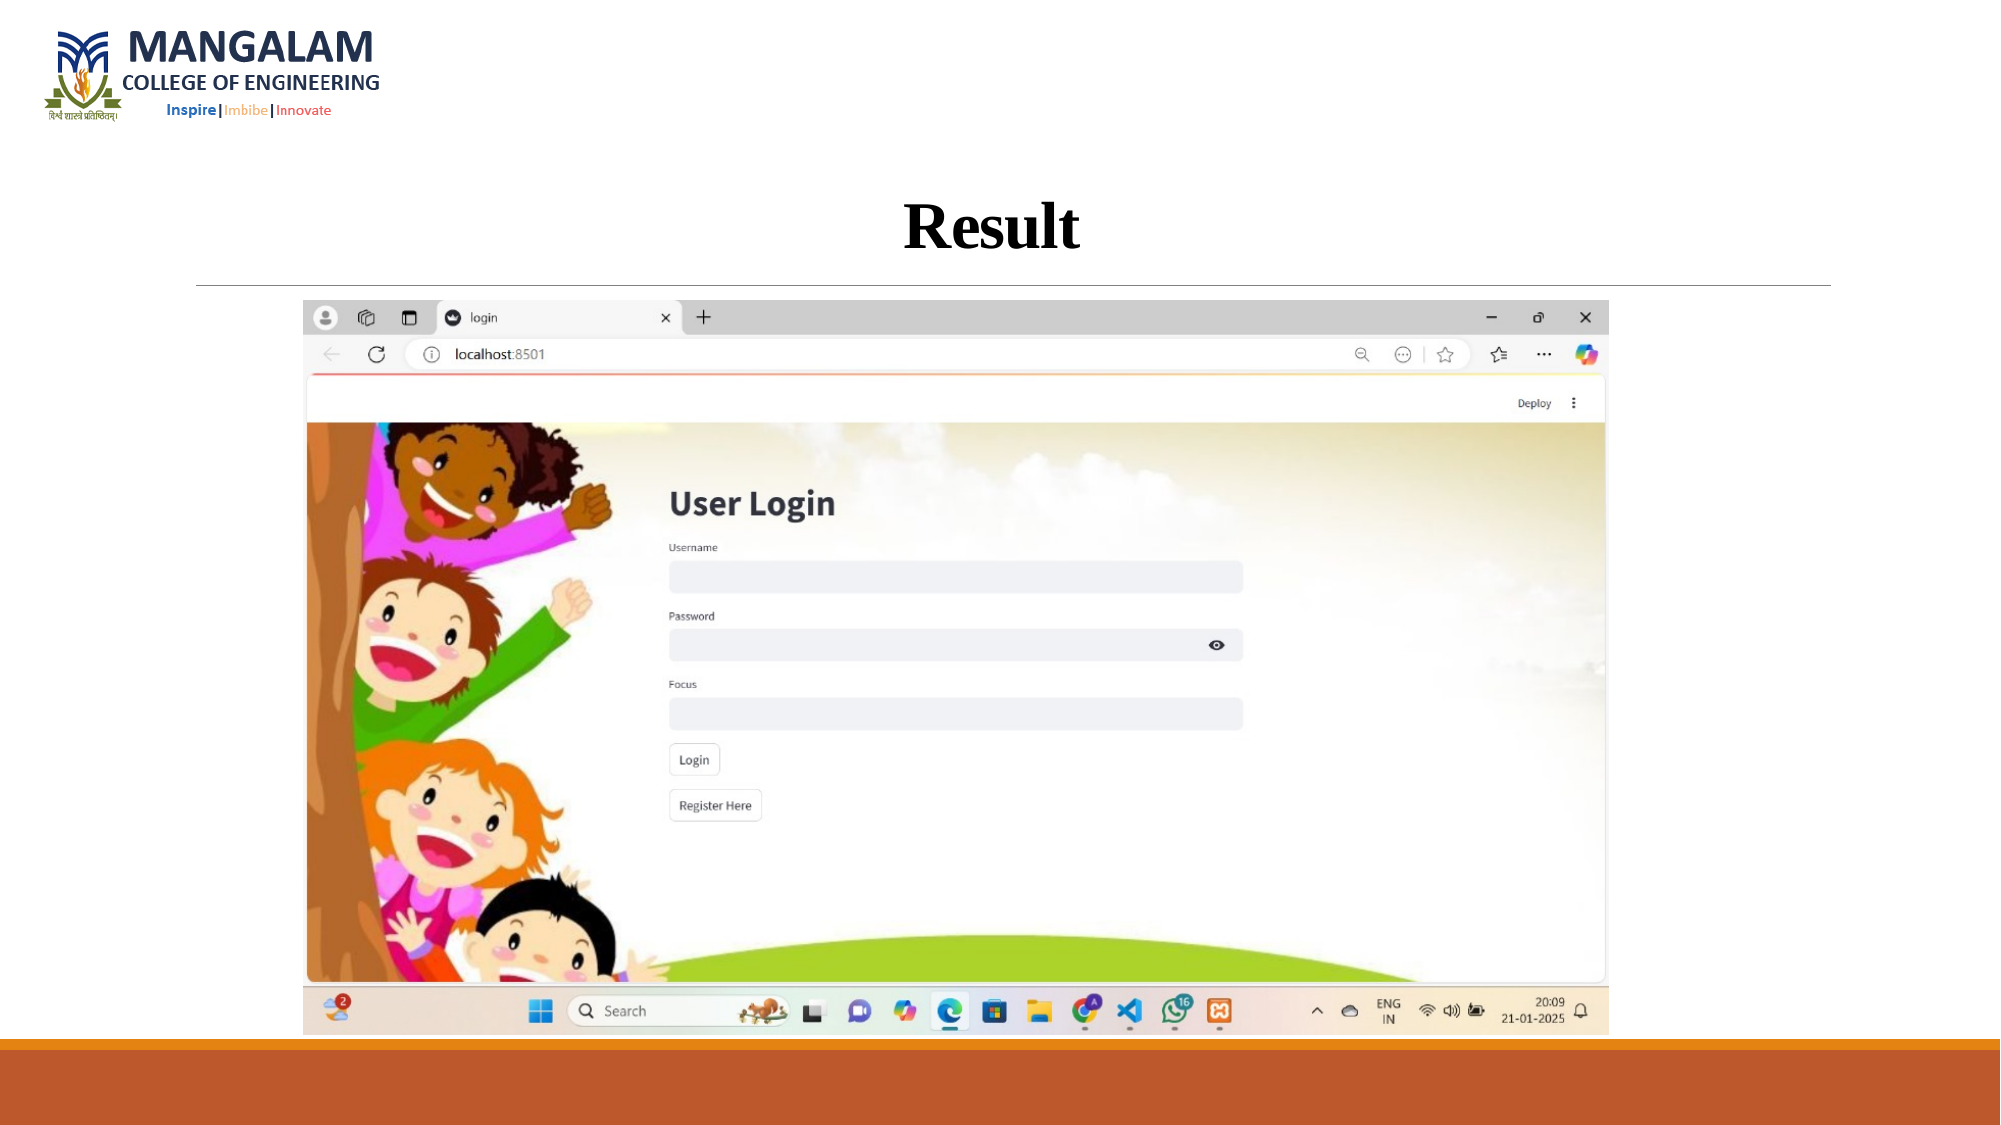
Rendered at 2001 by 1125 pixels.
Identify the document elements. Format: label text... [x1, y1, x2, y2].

title Result [174, 31, 1825, 270]
picture [11, 22, 401, 125]
picture [302, 300, 1610, 1035]
